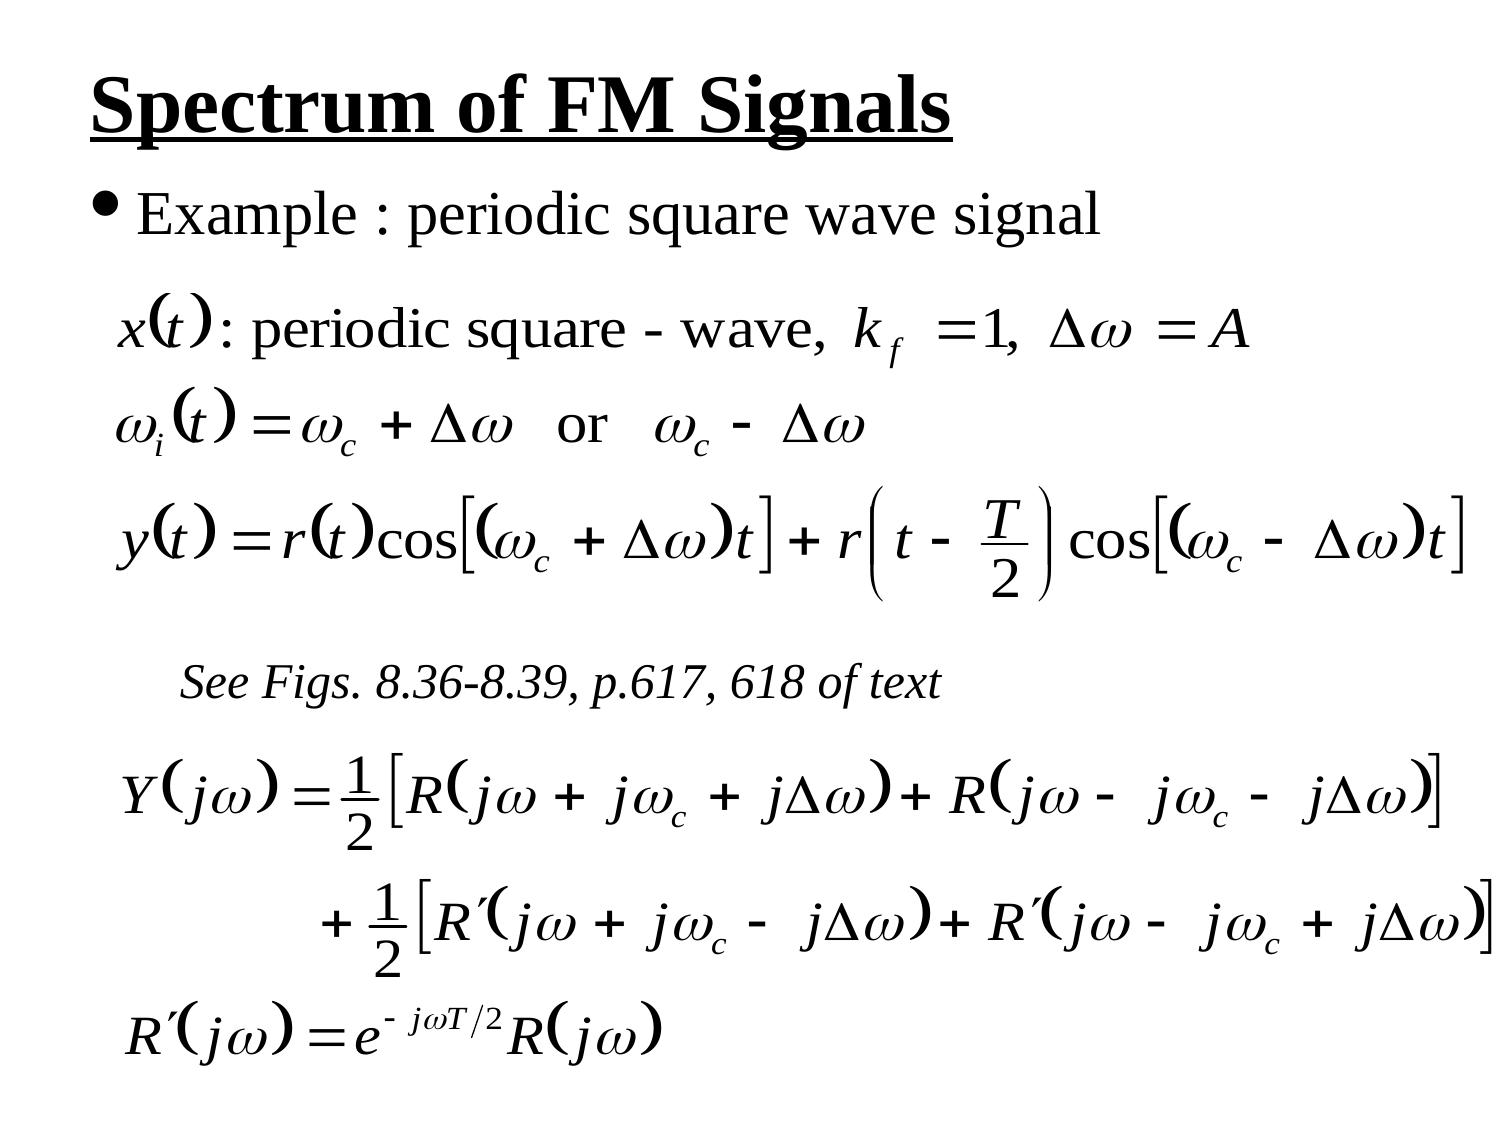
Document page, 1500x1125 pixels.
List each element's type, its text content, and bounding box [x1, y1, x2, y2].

text_box Spectrum of FM Signals [0, 0, 1500, 157]
text_box Example : periodic square wave signal [0, 164, 1500, 255]
text_box See Figs. 8.36-8.39, p.617, 618 of text [0, 640, 1500, 716]
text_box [105, 292, 1475, 616]
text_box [113, 741, 1500, 1080]
